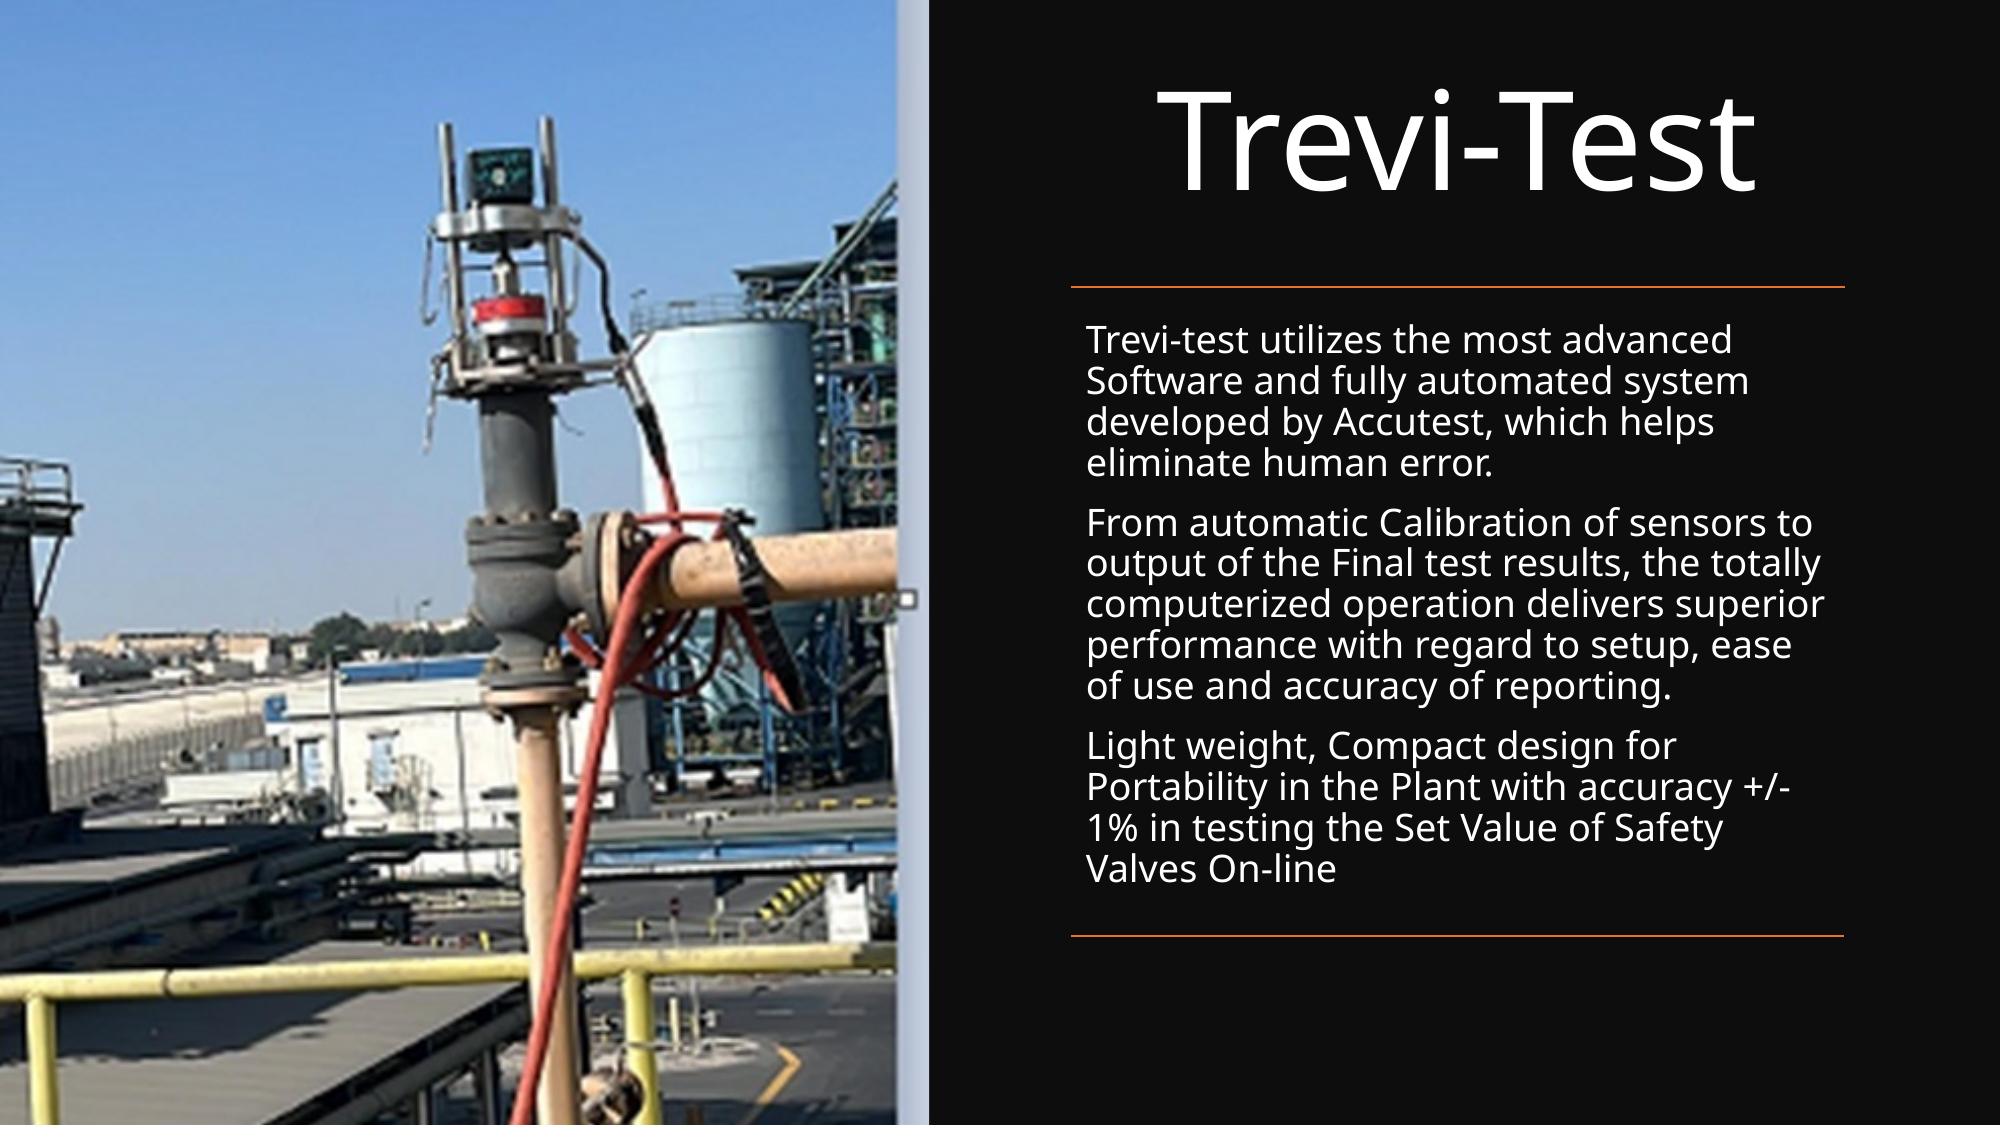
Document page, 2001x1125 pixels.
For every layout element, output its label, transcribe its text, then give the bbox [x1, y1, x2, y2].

list Trevi-test utilizes the most advanced Software and fully automated system developed by Accutest, which helps eliminate human error. From automatic Calibration of sensors to output of the Final test results, the totally computerized operation delivers superior performance with regard to setup, ease of use and accuracy of reporting. Light weight, Compact design for Portability in the Plant with accuracy +/- 1% in testing the Set Value of Safety Valves On-line [1070, 313, 1845, 935]
picture [0, 0, 930, 1125]
text_box Trevi-Test [1070, 24, 1844, 226]
text_box [930, 0, 2000, 1125]
